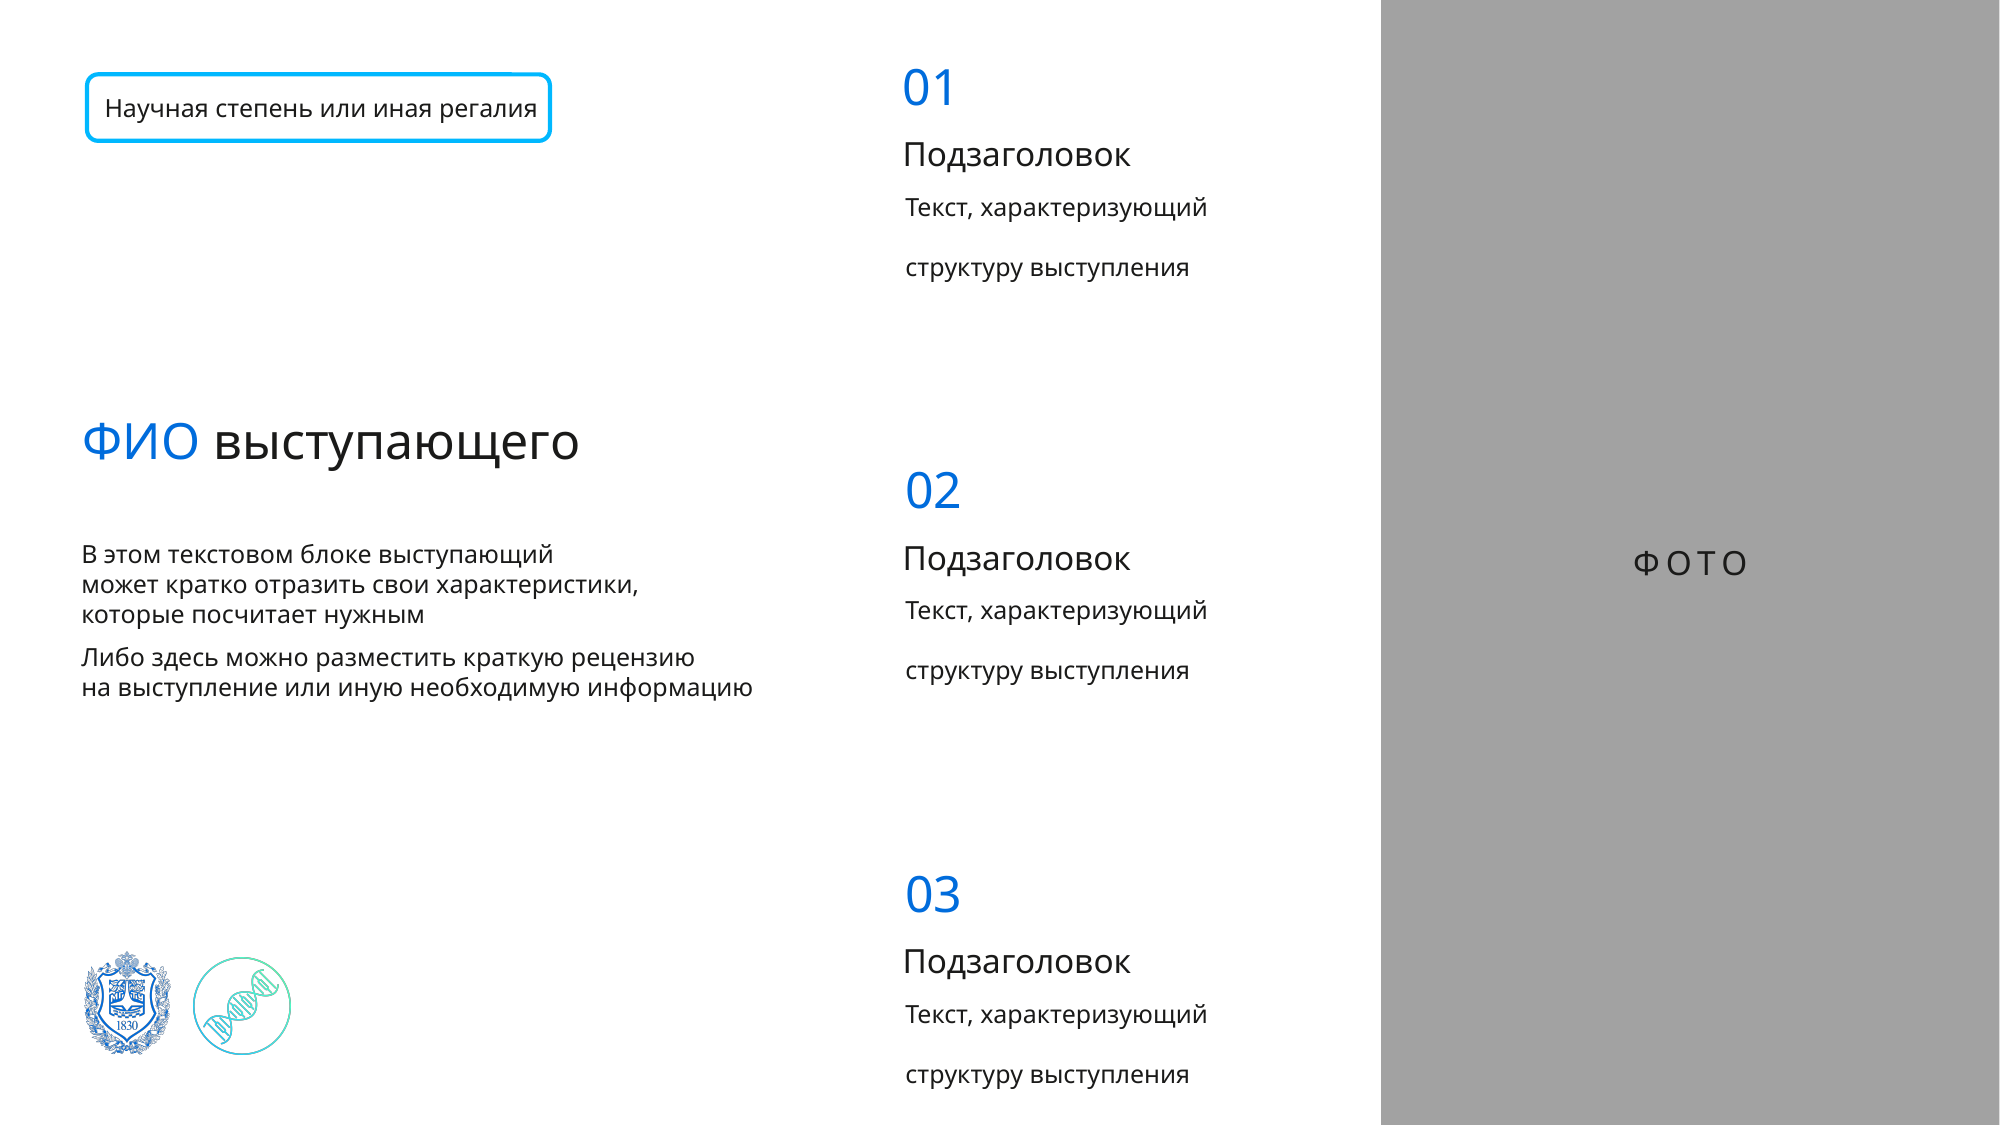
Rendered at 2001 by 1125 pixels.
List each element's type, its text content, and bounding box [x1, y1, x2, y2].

text_box Подзаголовок [887, 933, 1221, 988]
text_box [87, 74, 582, 141]
text_box 03 [890, 854, 977, 930]
text_box [1380, 0, 2000, 1125]
text_box ФОТО [1567, 534, 1813, 590]
text_box Подзаголовок [887, 125, 1221, 181]
text_box 01 [888, 47, 975, 123]
text_box В этом текстовом блоке выступающий может кратко отразить свои характеристики, которые посчитает нужным Либо здесь можно разместить краткую рецензию на выступление или иную необходимую информацию [66, 531, 812, 709]
text_box Текст, характеризующий структуру выступления [890, 587, 1224, 692]
text_box Текст, характеризующий структуру выступления [890, 990, 1224, 1096]
text_box Подзаголовок [887, 529, 1221, 585]
text_box ФИО выступающего [68, 414, 880, 477]
text_box 02 [890, 451, 977, 527]
text_box Текст, характеризующий структуру выступления [890, 183, 1224, 289]
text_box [67, 943, 291, 1063]
